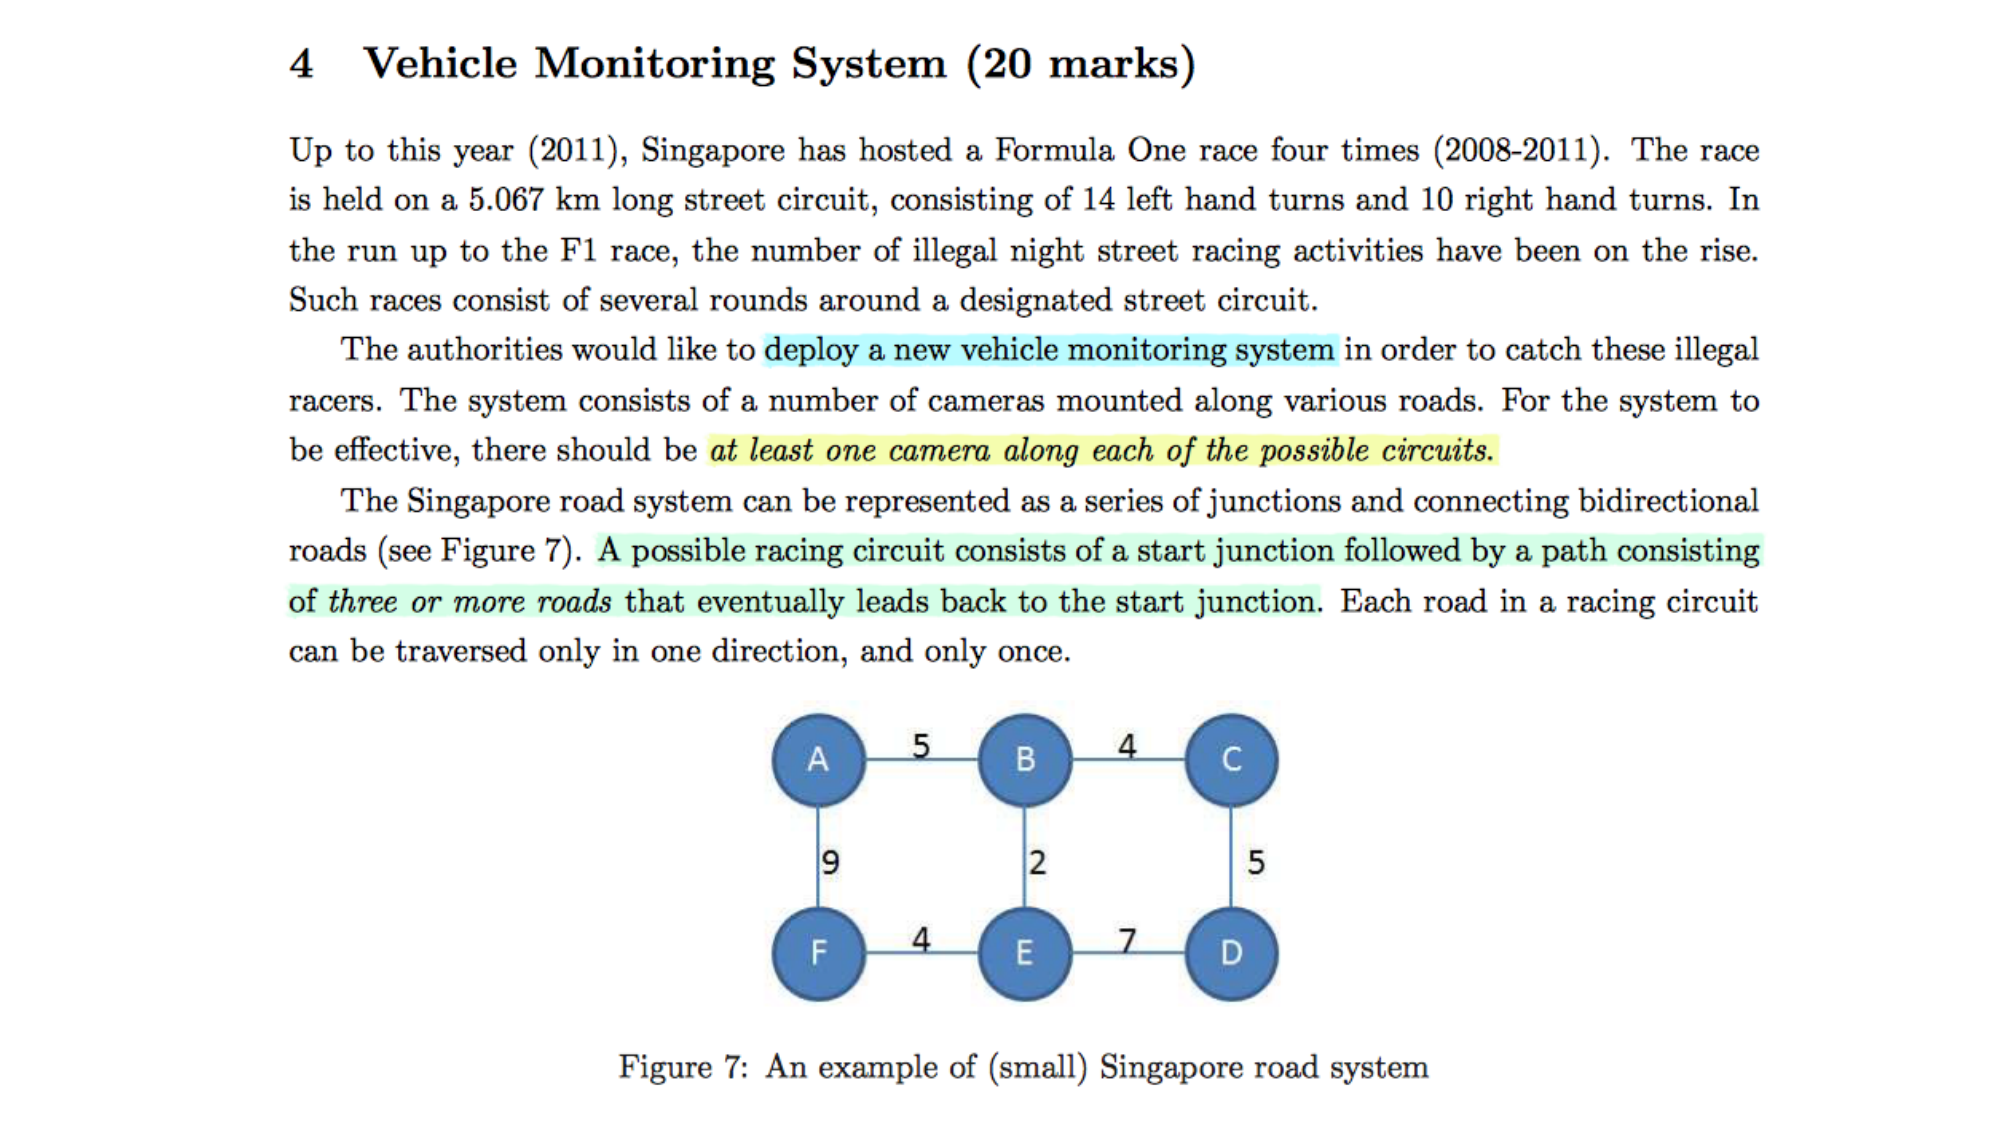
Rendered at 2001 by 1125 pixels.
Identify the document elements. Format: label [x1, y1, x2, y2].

picture [263, 26, 1788, 1101]
